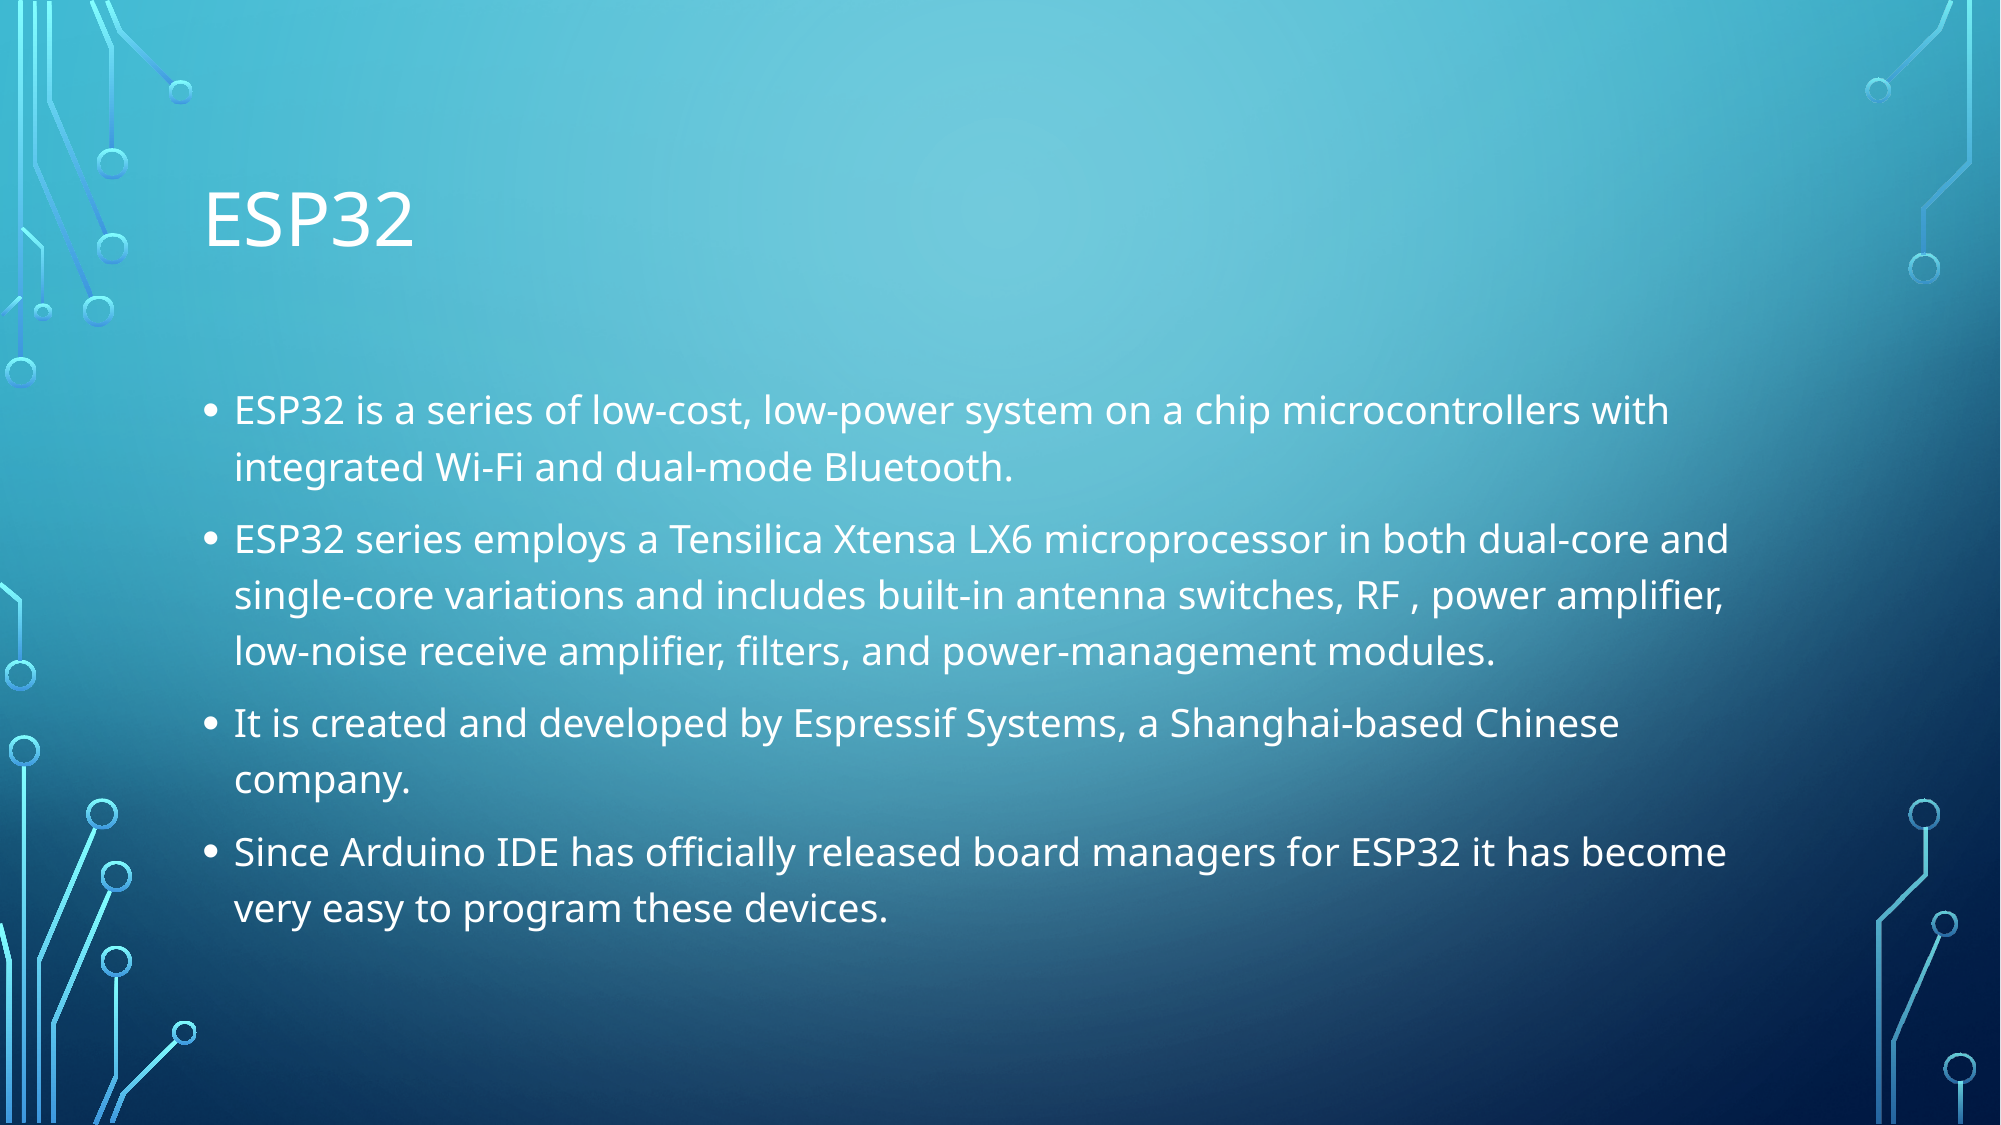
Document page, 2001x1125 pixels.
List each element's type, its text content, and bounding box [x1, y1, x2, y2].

title esp32 [187, 101, 1813, 344]
list ESP32 is a series of low-cost, low-power system on a chip microcontrollers with integrated Wi-Fi and dual-mode Bluetooth. ESP32 series employs a Tensilica Xtensa LX6 microprocessor in both dual-core and single-core variations and includes built-in antenna switches, RF , power amplifier, low-noise receive amplifier, filters, and power-management modules. It is created and developed by Espressif Systems, a Shanghai-based Chinese company. Since Arduino IDE has officially released board managers for ESP32 it has become very easy to program these devices. [187, 369, 1813, 950]
